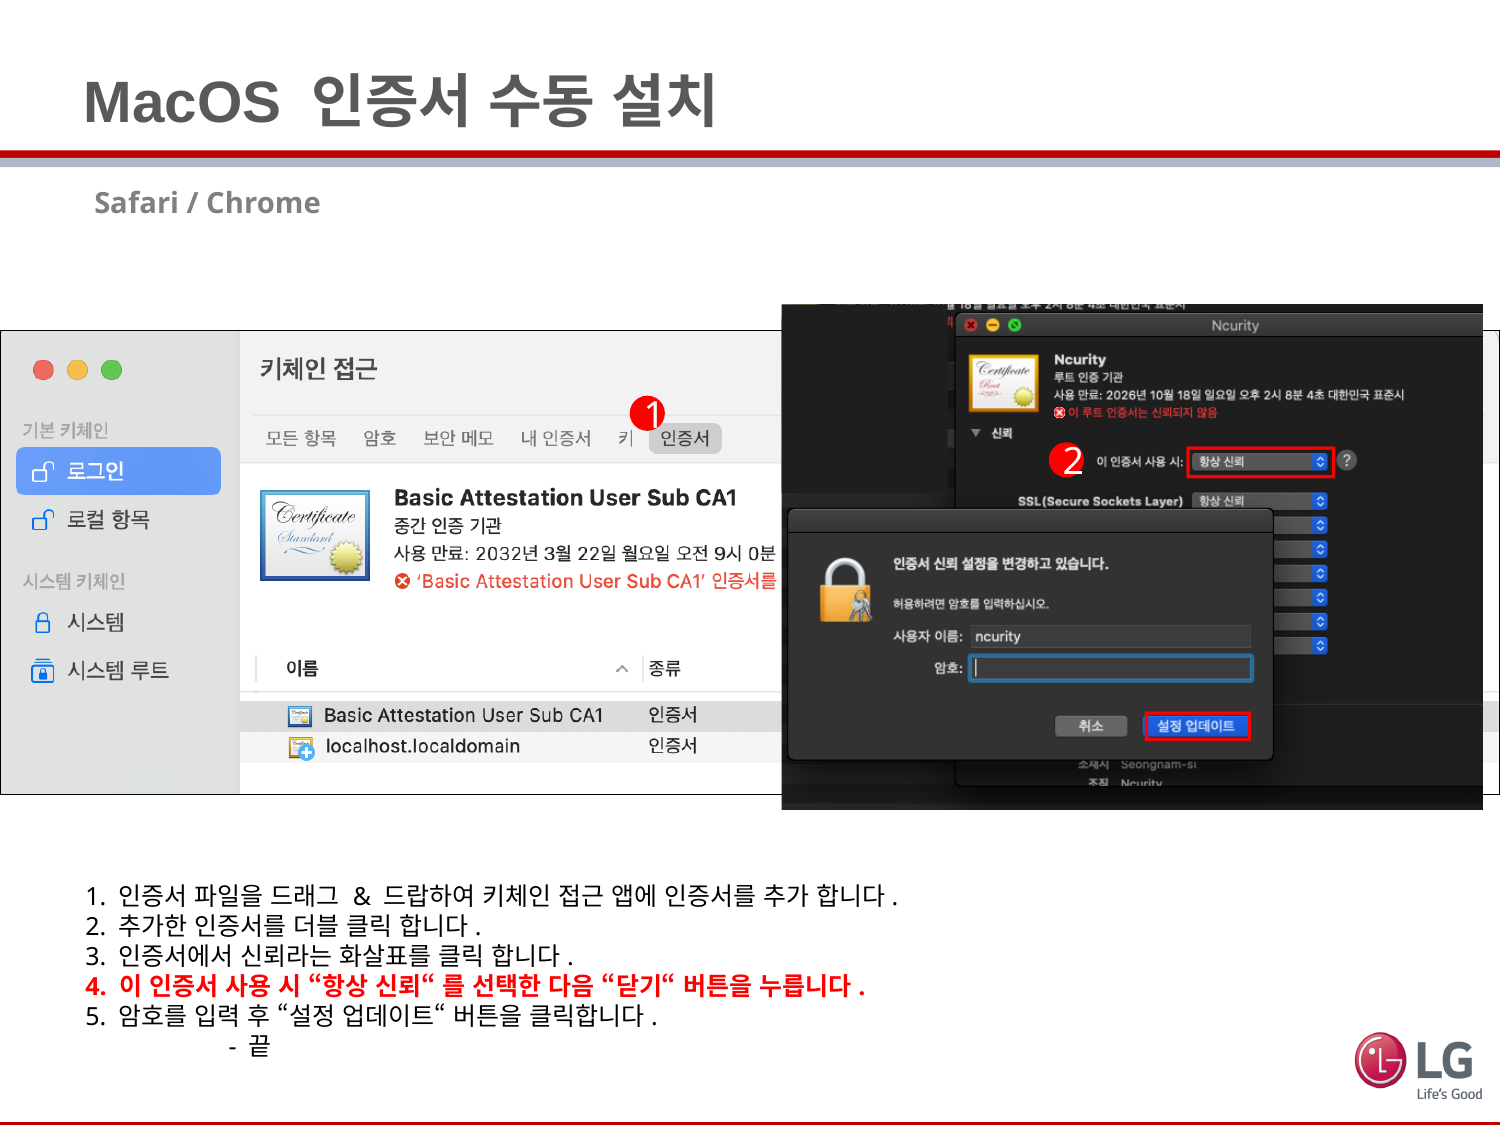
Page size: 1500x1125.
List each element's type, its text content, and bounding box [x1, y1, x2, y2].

text_box Safari / Chrome [94, 184, 1453, 220]
picture [0, 304, 1500, 811]
text_box MacOS 인증서 수동 설치 [69, 60, 1428, 138]
text_box 1. 인증서 파일을 드래그 & 드랍하여 키체인 접근 앱에 인증서를 추가 합니다. 2. 추가한 인증서를 더블 클릭 합니다. 3. 인증서에서 신뢰라는 화살표를 클릭 합니다. 4. 이 인증서 사용 시 “항상 신뢰“ 를 선택한 다음 “닫기“ 버튼을 누릅니다. 5. 암호를 입력 후 “설정 업데이트“ 버튼을 클릭합니다. - 끝 [70, 873, 1041, 1068]
picture [1346, 1021, 1486, 1106]
